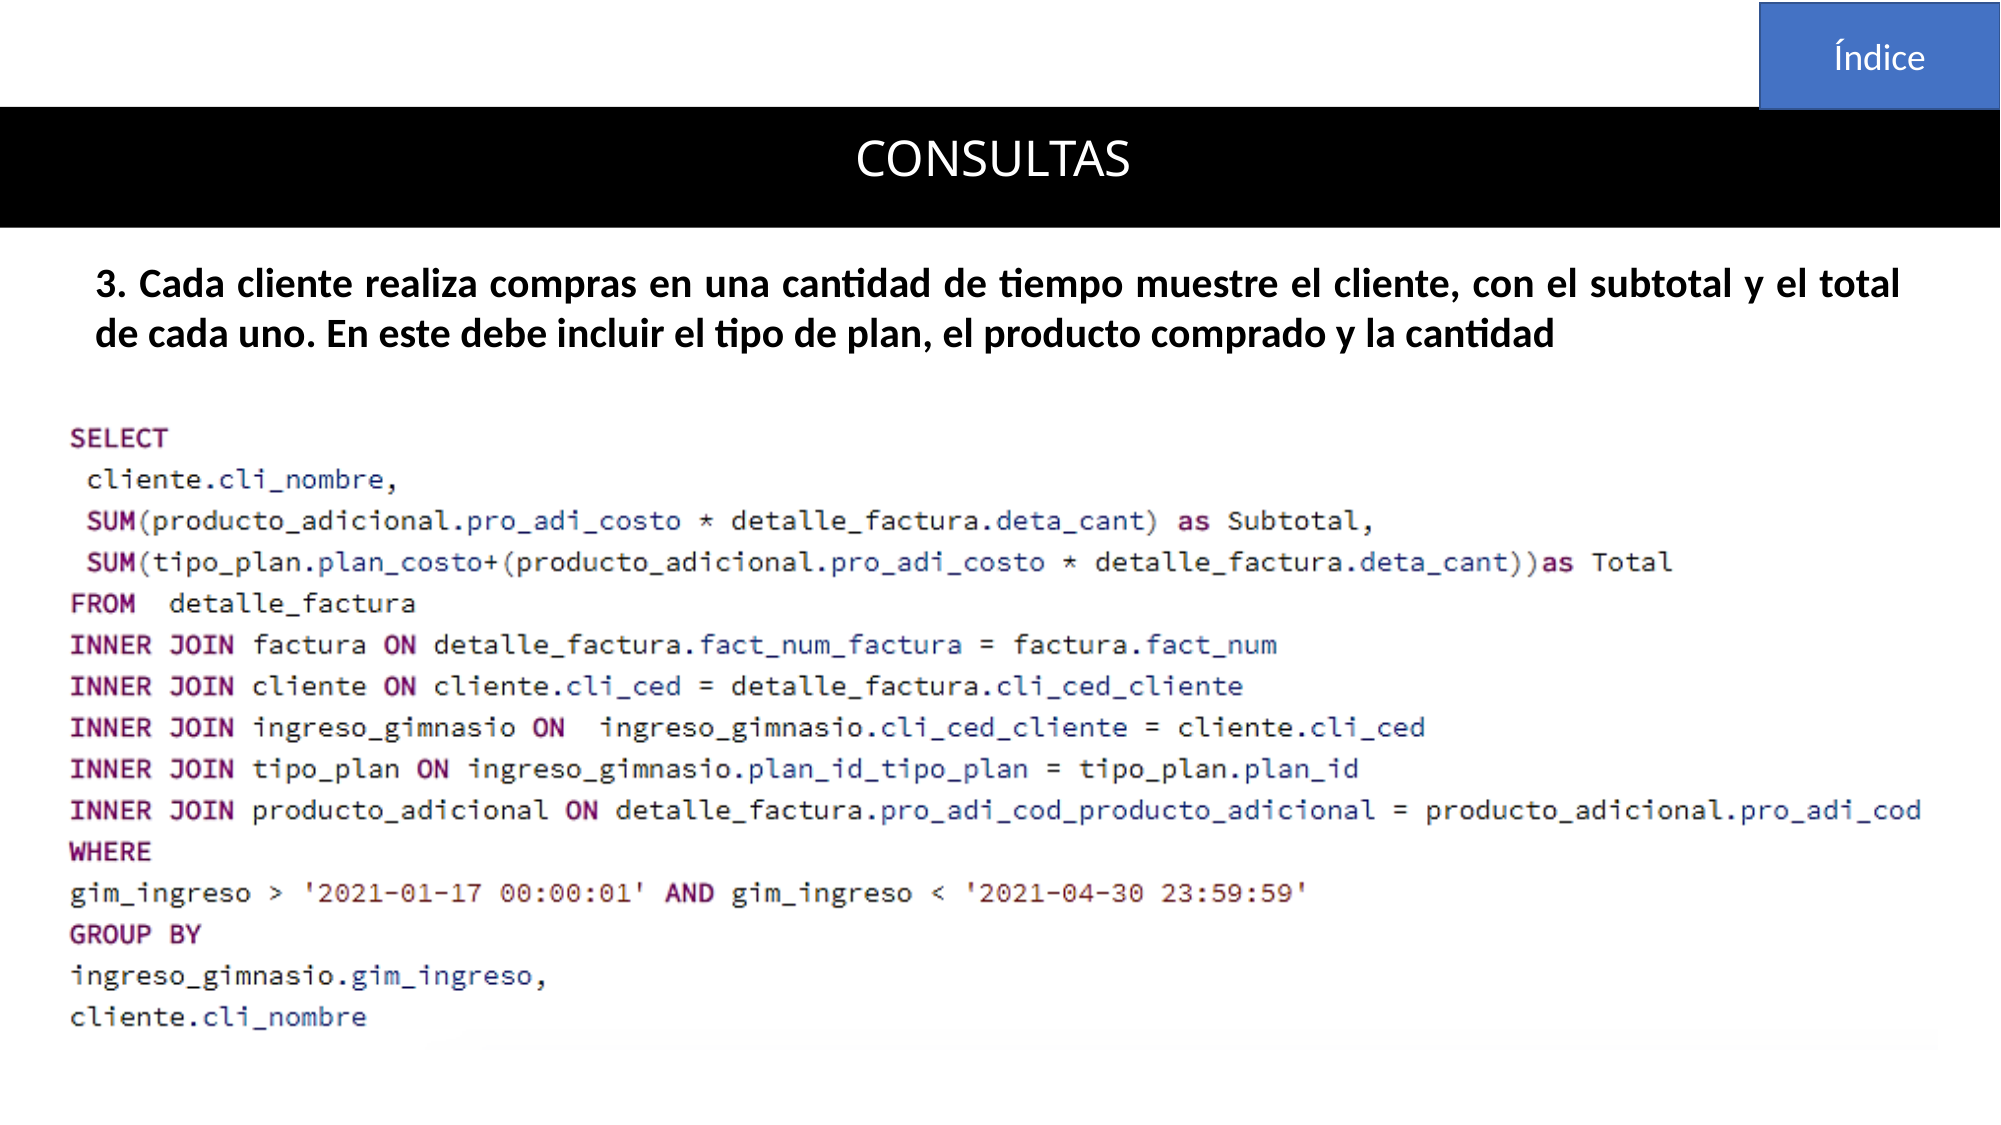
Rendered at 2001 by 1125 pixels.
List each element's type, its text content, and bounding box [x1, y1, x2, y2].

text_box [0, 106, 2000, 229]
text_box Índice [1759, 2, 2000, 110]
picture [62, 414, 1938, 1050]
text_box 3. Cada cliente realiza compras en una cantidad de tiempo muestre el cliente, con el subtotal y el total de cada uno. En este debe incluir el tipo de plan, el producto comprado y la cantidad [80, 247, 1917, 363]
title CONSULTAS [80, 73, 1920, 196]
